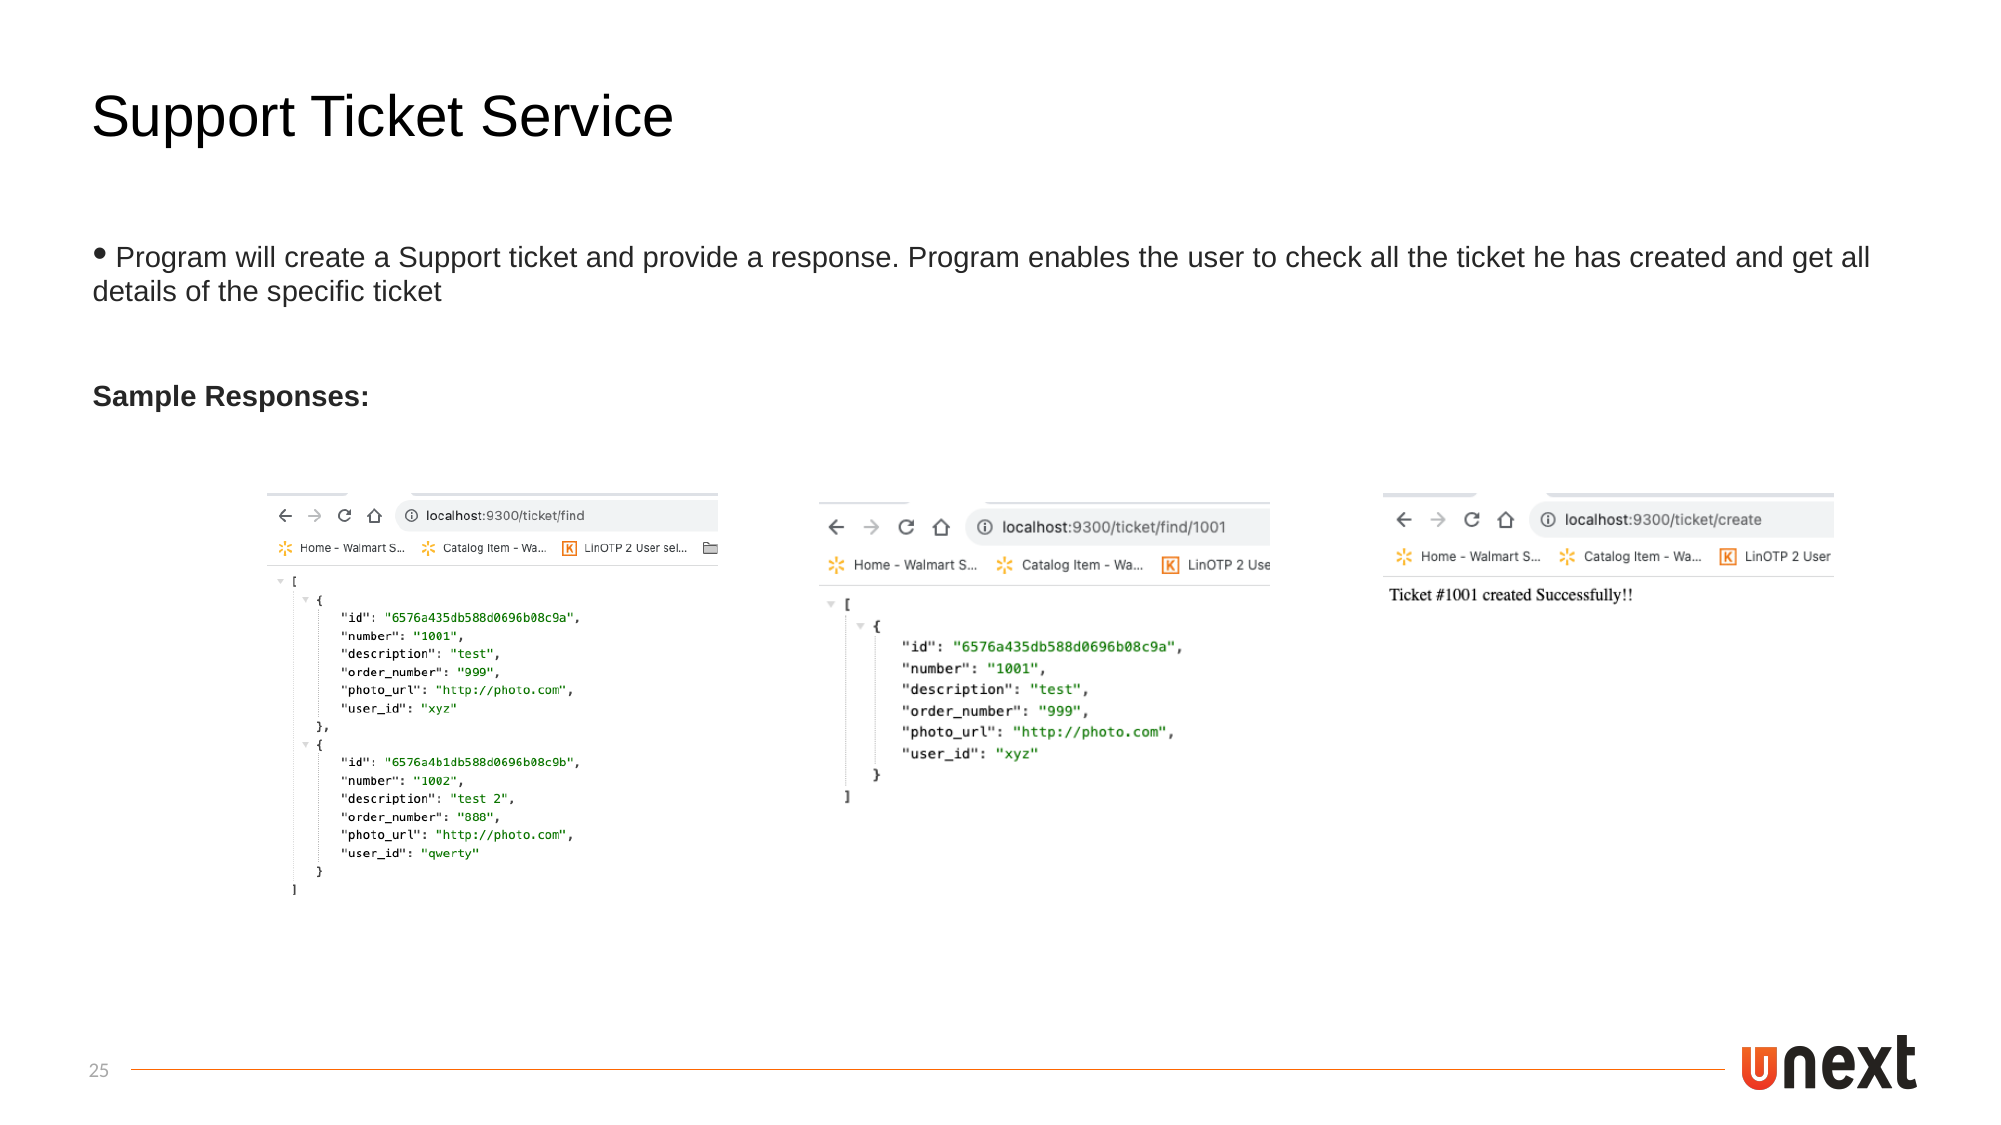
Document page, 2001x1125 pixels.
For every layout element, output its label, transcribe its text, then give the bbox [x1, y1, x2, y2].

picture [1742, 1048, 1917, 1090]
slide_number 25 [48, 1047, 110, 1091]
picture [1383, 493, 1834, 693]
picture [819, 502, 1270, 849]
picture [267, 493, 718, 933]
list • Program will create a Support ticket and provide a response. Program enables the user to check all the ticket he has created and get all details of the specific ticket Sample Responses: [77, 223, 1924, 1048]
title Support Ticket Service [76, 78, 1924, 196]
